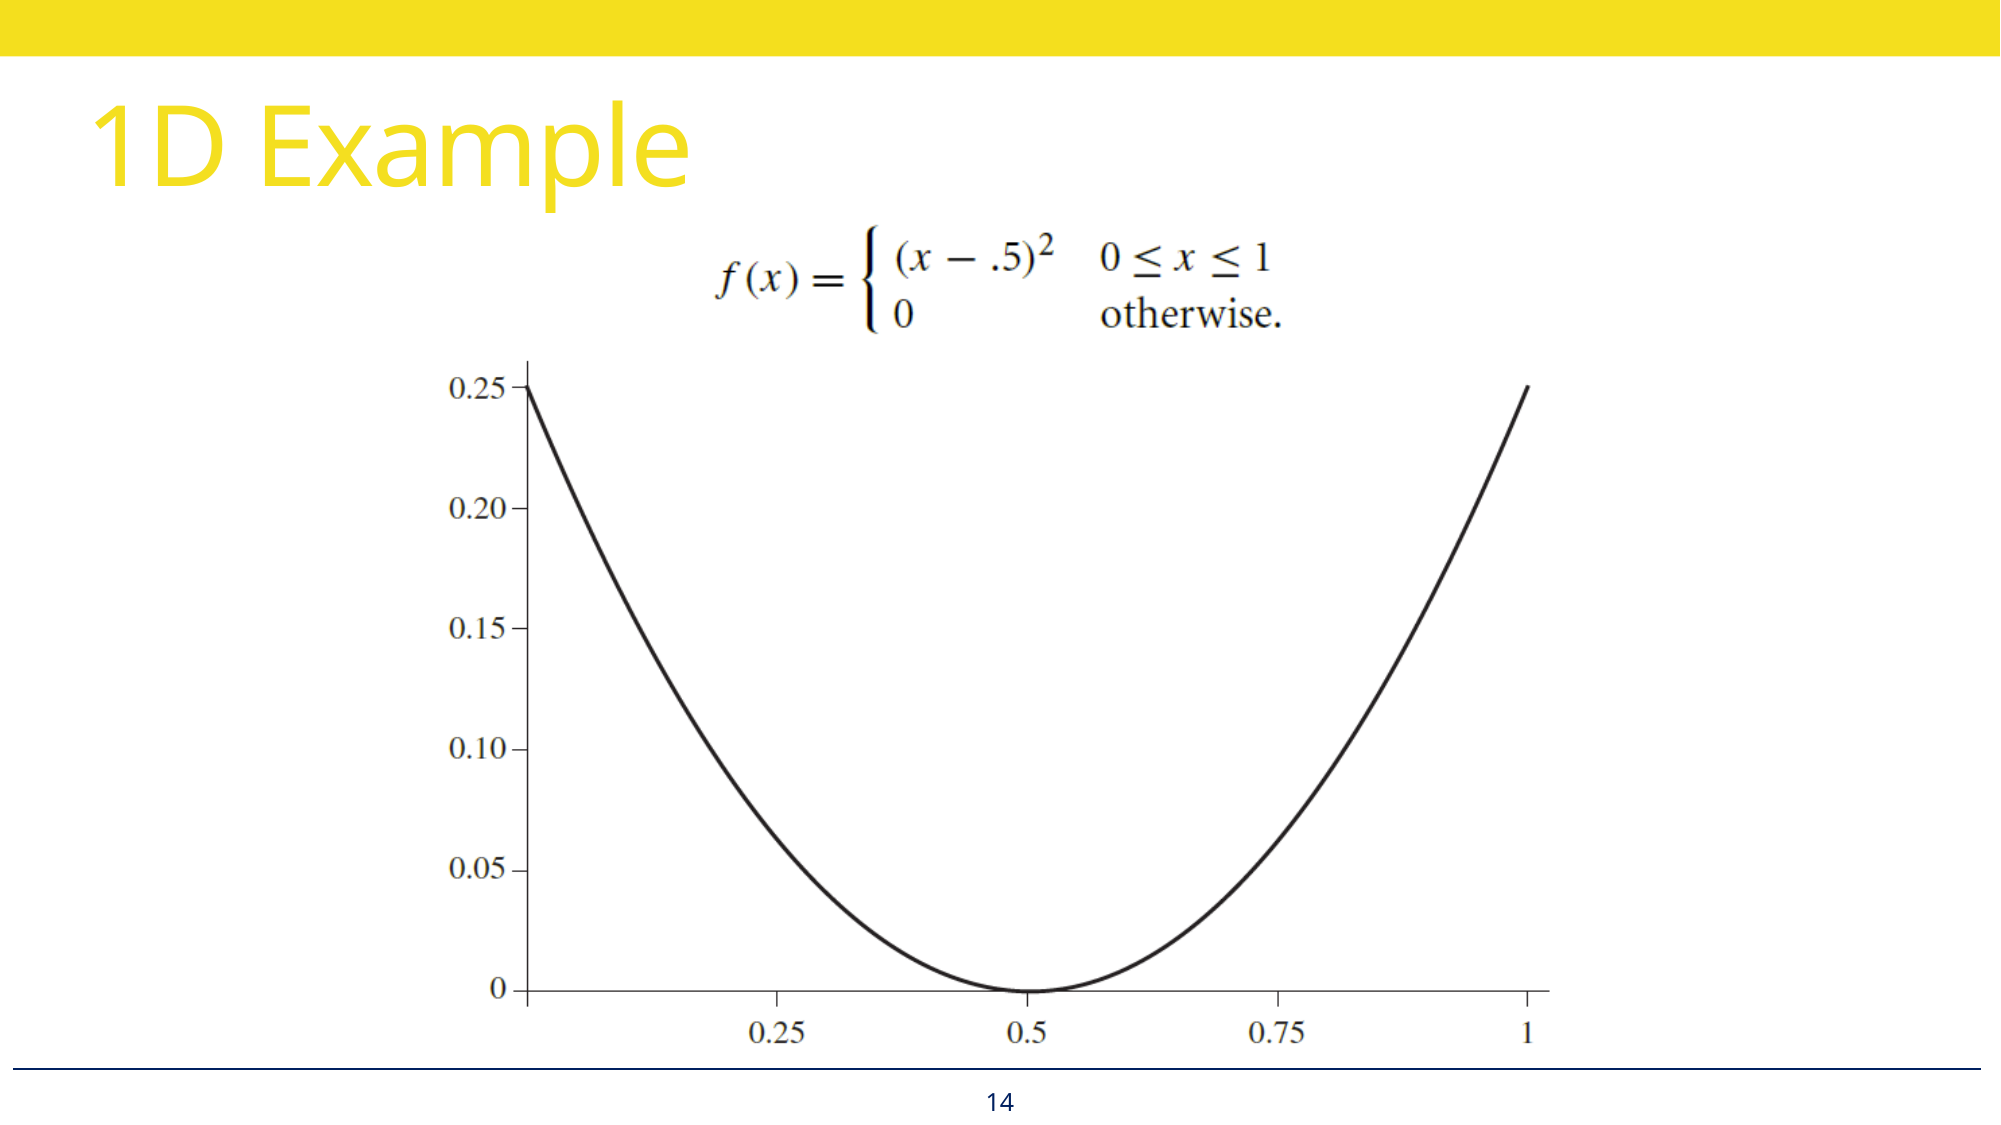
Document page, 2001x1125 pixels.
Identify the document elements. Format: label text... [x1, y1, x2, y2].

picture [426, 211, 1574, 1055]
title 1D Example [85, 89, 1915, 212]
slide_number 14 [916, 1078, 1084, 1125]
